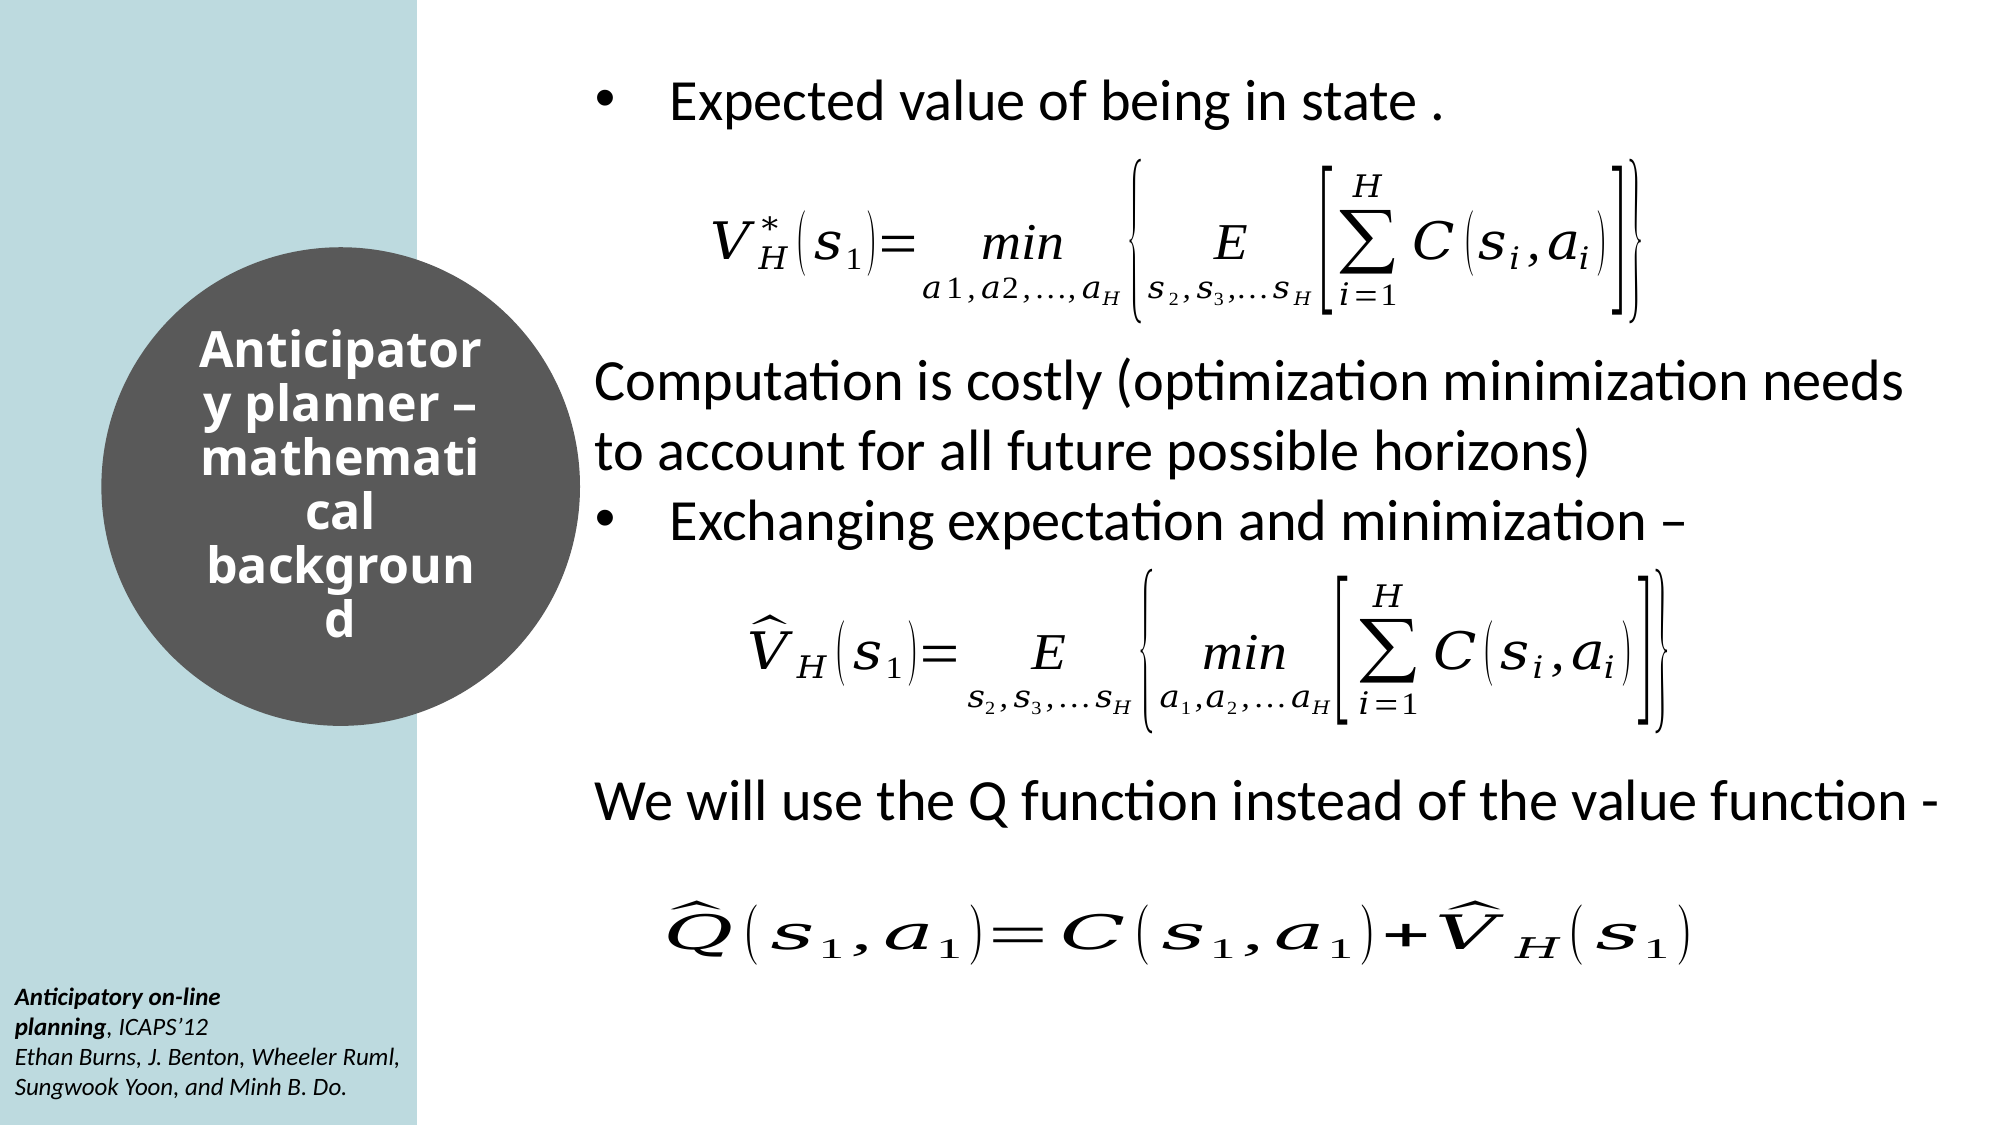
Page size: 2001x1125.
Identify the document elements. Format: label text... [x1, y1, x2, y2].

text_box Anticipatory on-line planning, ICAPS’12 Ethan Burns, J. Benton, Wheeler Ruml, Sungwook Yoon, and Minh B. Do. [0, 973, 417, 1108]
text_box [0, 0, 418, 1125]
text_box Anticipatory planner – mathematical background [115, 261, 566, 712]
